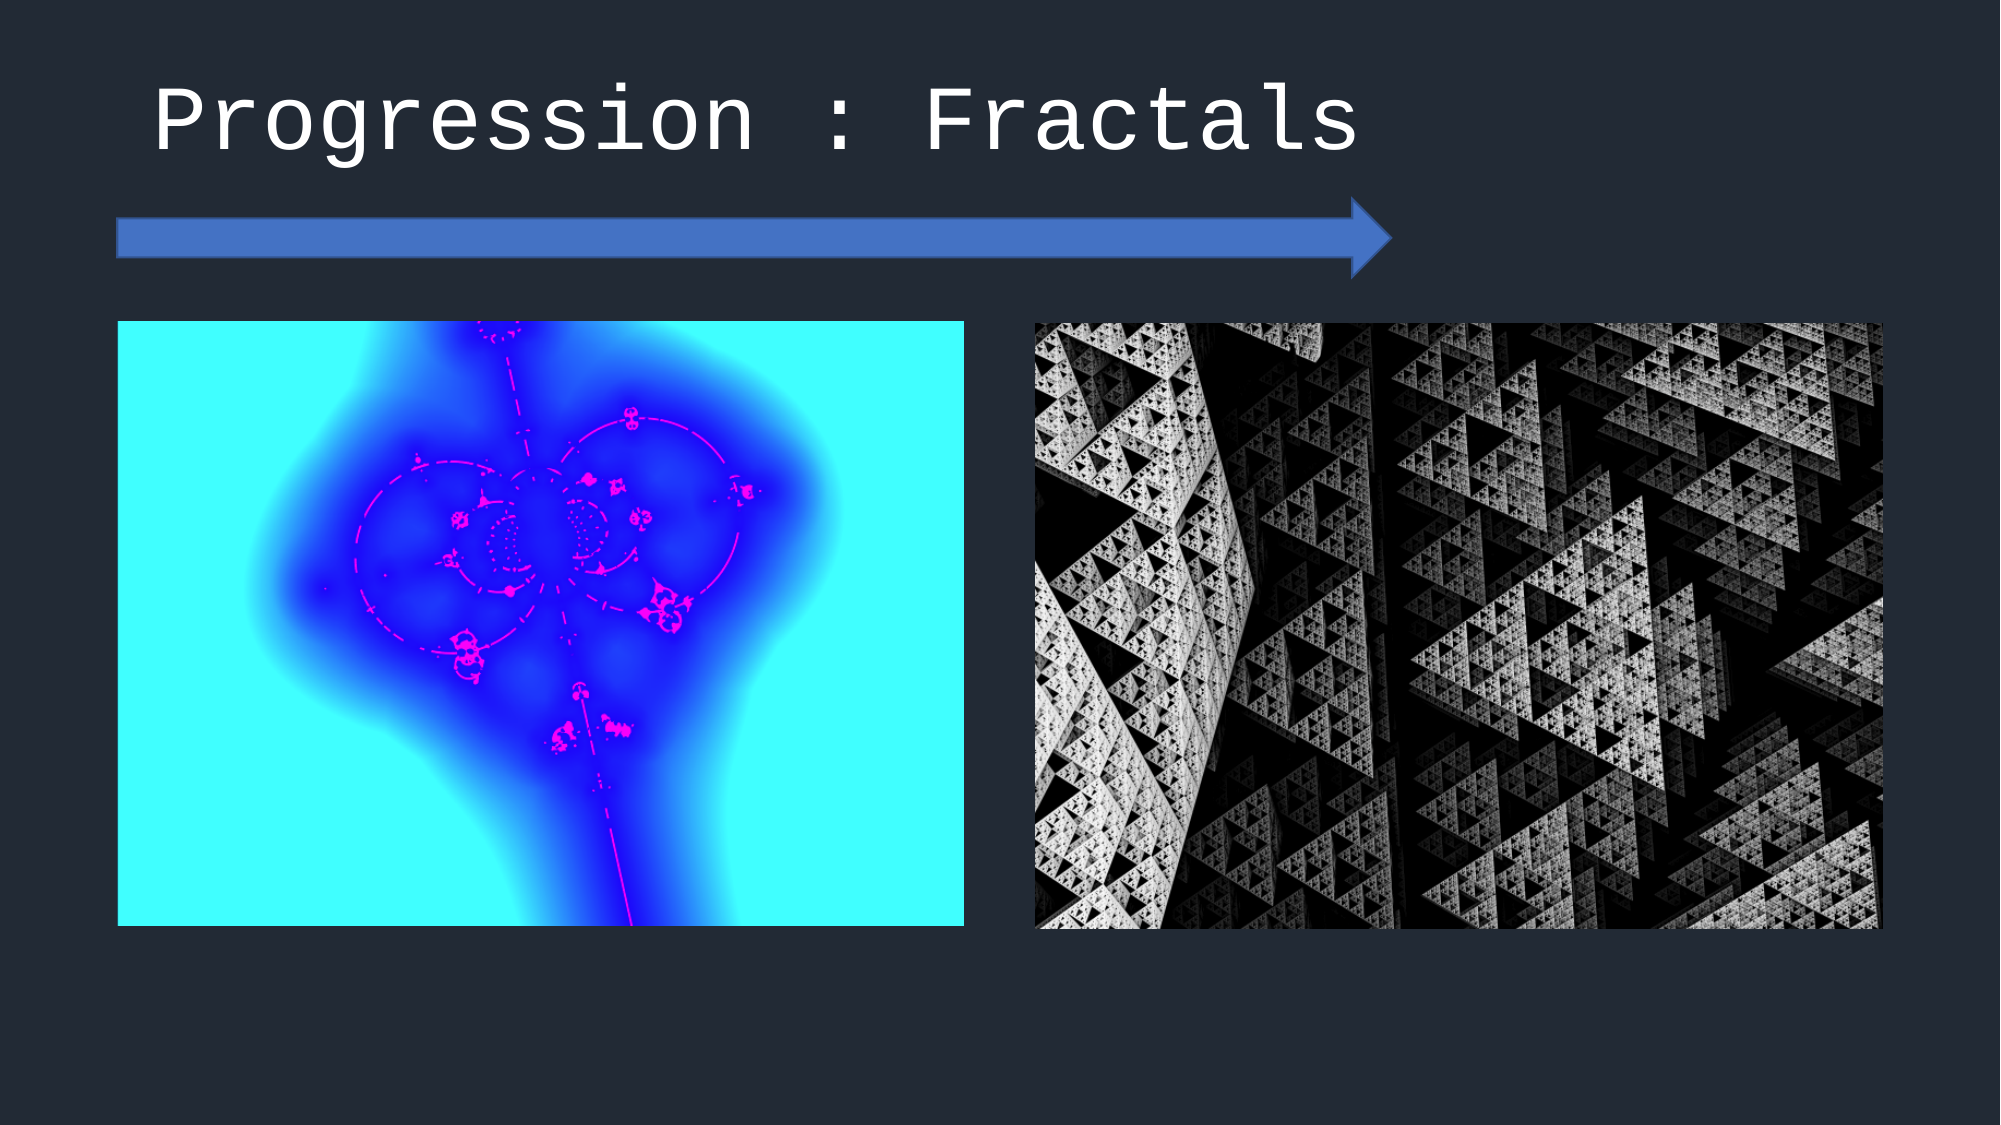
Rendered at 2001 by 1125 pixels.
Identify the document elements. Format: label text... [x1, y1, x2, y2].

title Progression : Fractals [137, 59, 1863, 181]
text_box [116, 196, 1393, 280]
picture [1035, 323, 1883, 929]
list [117, 321, 964, 926]
